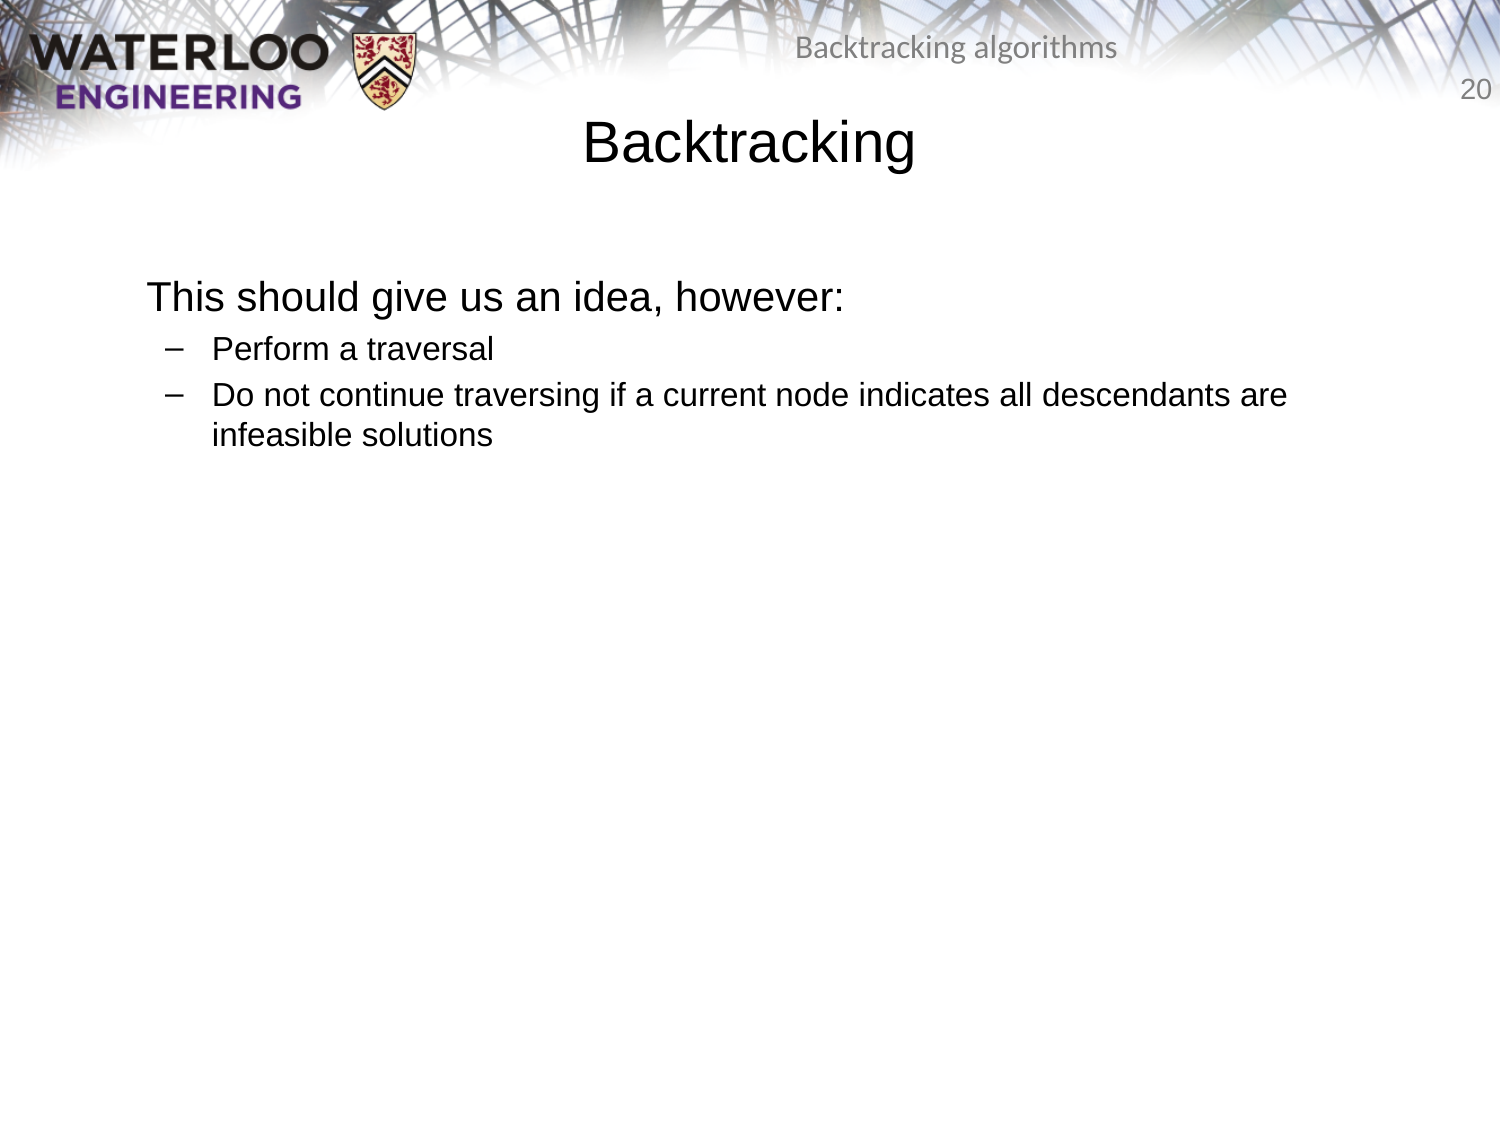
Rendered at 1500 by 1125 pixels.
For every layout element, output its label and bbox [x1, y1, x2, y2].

picture [0, 0, 1500, 1125]
title [74, 44, 1426, 233]
list [74, 262, 1426, 1006]
